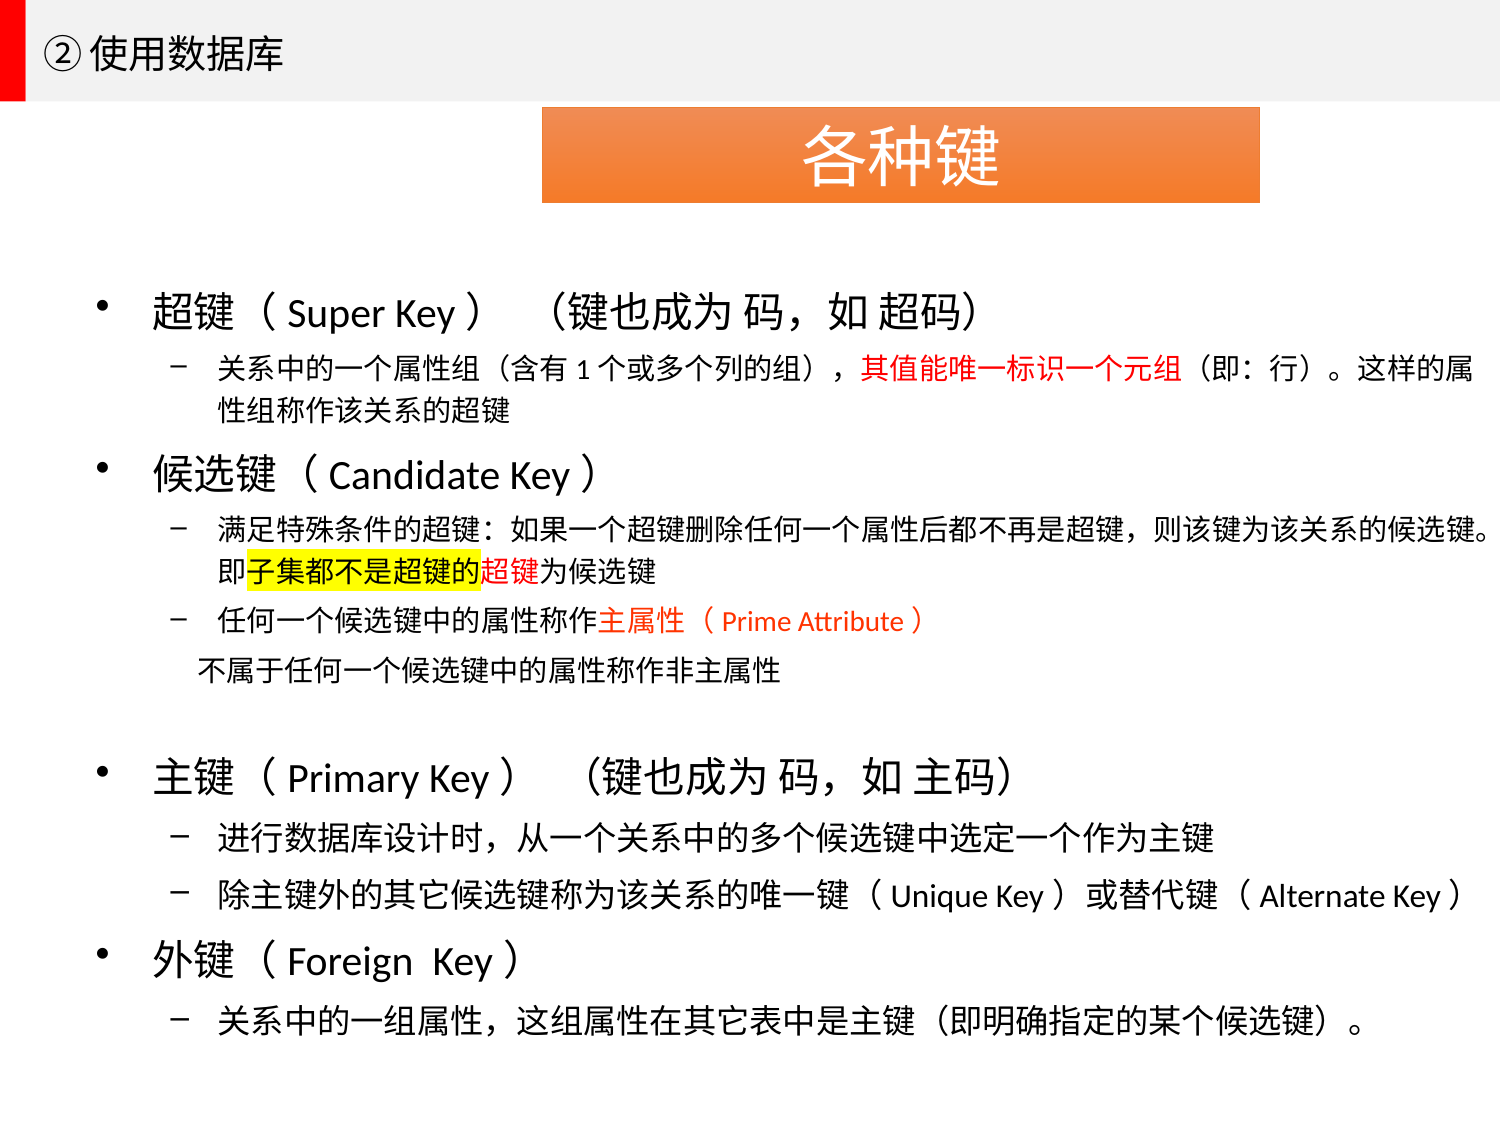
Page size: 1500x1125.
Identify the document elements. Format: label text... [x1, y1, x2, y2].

text_box ②使用数据库 [28, 27, 1135, 85]
text_box 各种键 [542, 107, 1260, 203]
text_box 主键（Primary Key） （键也成为 码，如 主码） 进行数据库设计时，从一个关系中的多个候选键中选定一个作为主键 除主键外的其它候选键称为该关系的唯一键（Unique Key）或替代键（Alternate Key） 外键（Foreign Key） 关系中的一组属性，这组属性在其它表中是主键（即明确指定的某个候选键）。 [80, 733, 1500, 1098]
text_box 超键（Super Key） （键也成为 码，如 超码） 关系中的一个属性组（含有1个或多个列的组），其值能唯一标识一个元组（即：行）。这样的属性组称作该关系的超键 候选键（Candidate Key） 满足特殊条件的超键：如果一个超键删除任何一个属性后都不再是超键，则该键为该关系的候选键。即子集都不是超键的超键为候选键 任何一个候选键中的属性称作主属性（Prime Attribute） 不属于任何一个候选键中的属性称作非主属性 [80, 268, 1500, 633]
